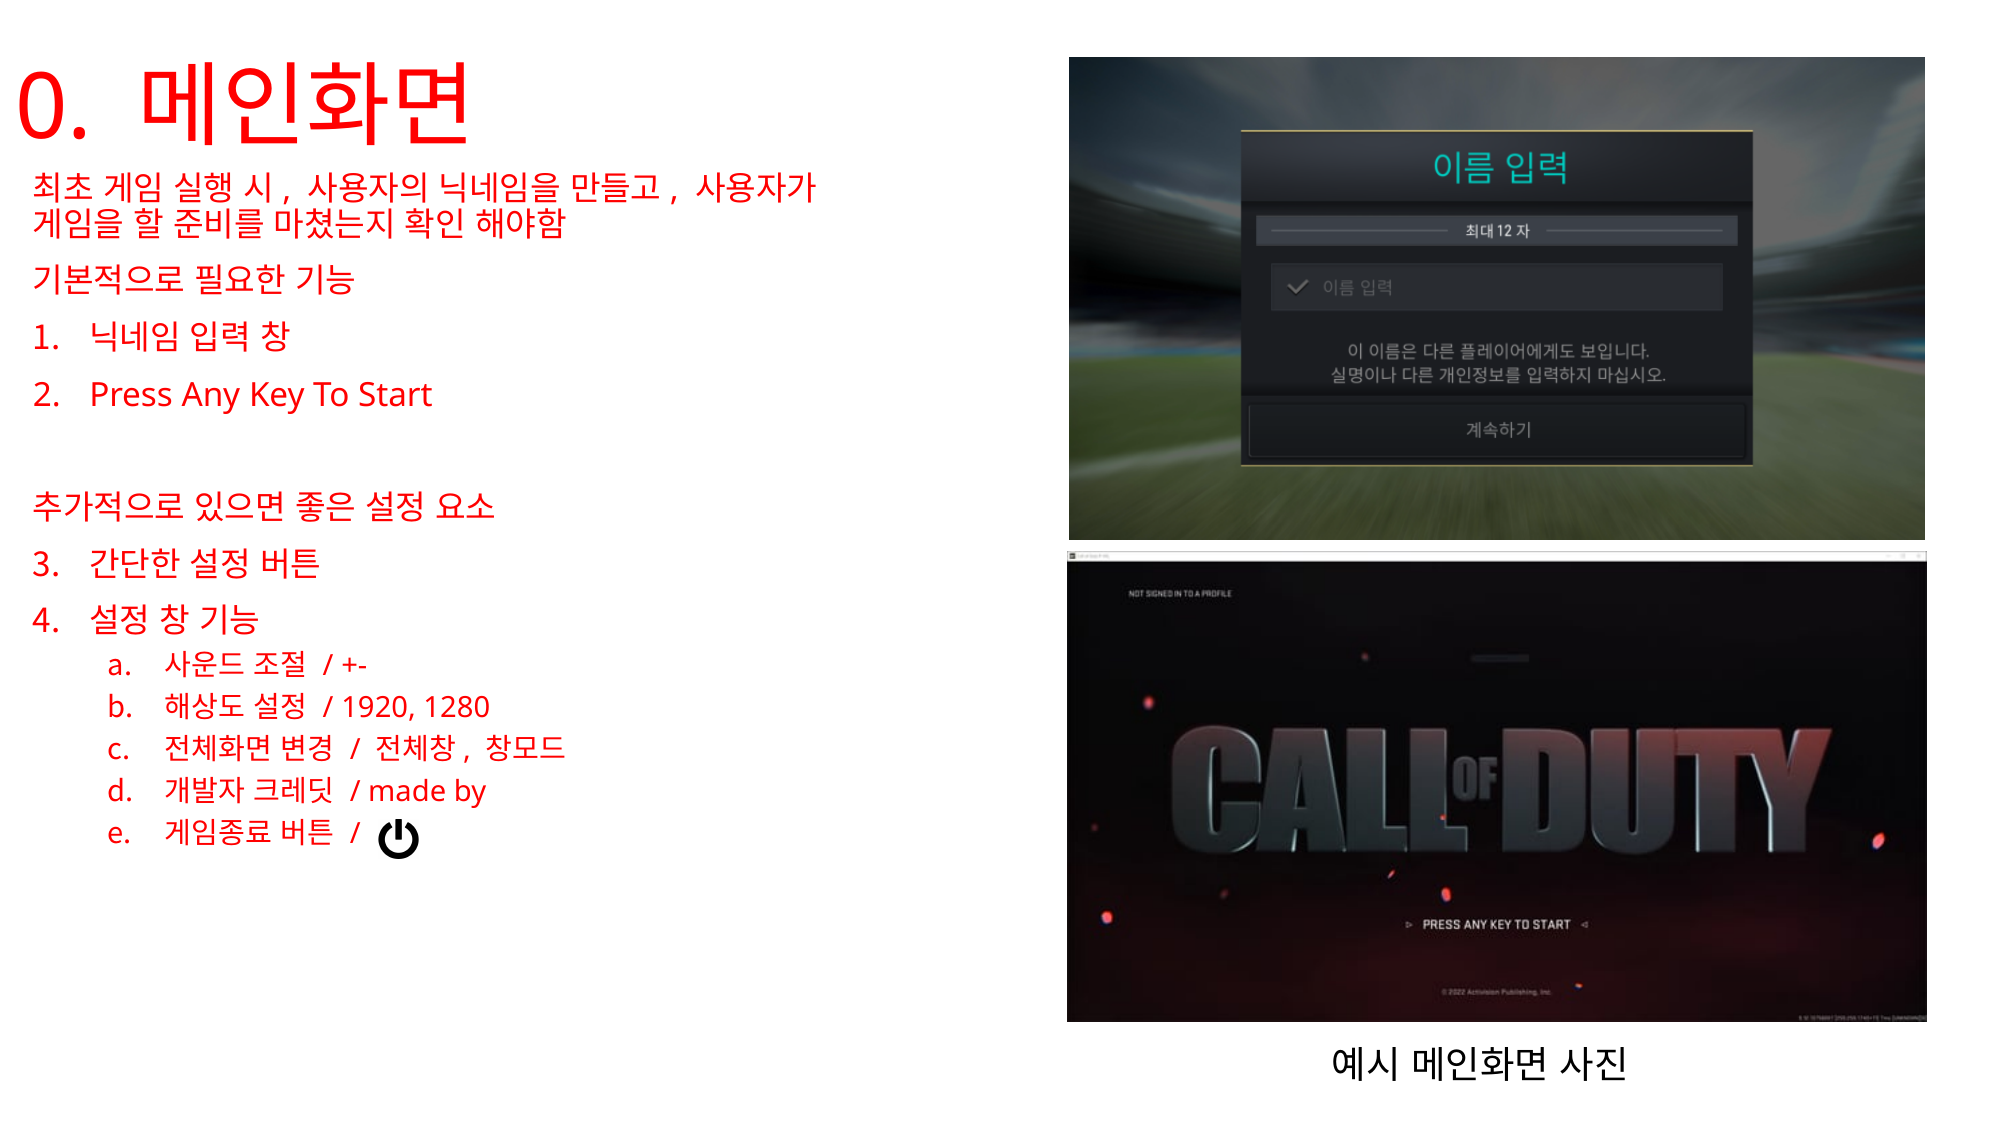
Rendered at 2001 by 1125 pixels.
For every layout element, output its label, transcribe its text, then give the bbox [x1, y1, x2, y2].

picture [1069, 57, 1925, 540]
picture [378, 819, 419, 859]
title 0. 메인화면 [0, 0, 1725, 218]
picture [1067, 551, 1927, 1022]
list 최초 게임 실행 시, 사용자의 닉네임을 만들고, 사용자가 게임을 할 준비를 마쳤는지 확인 해야함 기본적으로 필요한 기능 닉네임 입력 창 Press Any Key To Start 추가적으로 있으면 좋은 설정 요소 간단한 설정 버튼 설정 창 기능 사운드 조절 / +- 해상도 설정 / 1920, 1280 전체화면 변경 / 전체창, 창모드 개발자 크레딧 / made by 게임종료 버튼 / [18, 163, 931, 1106]
text_box 예시 메인화면 사진 [1316, 1033, 1677, 1093]
